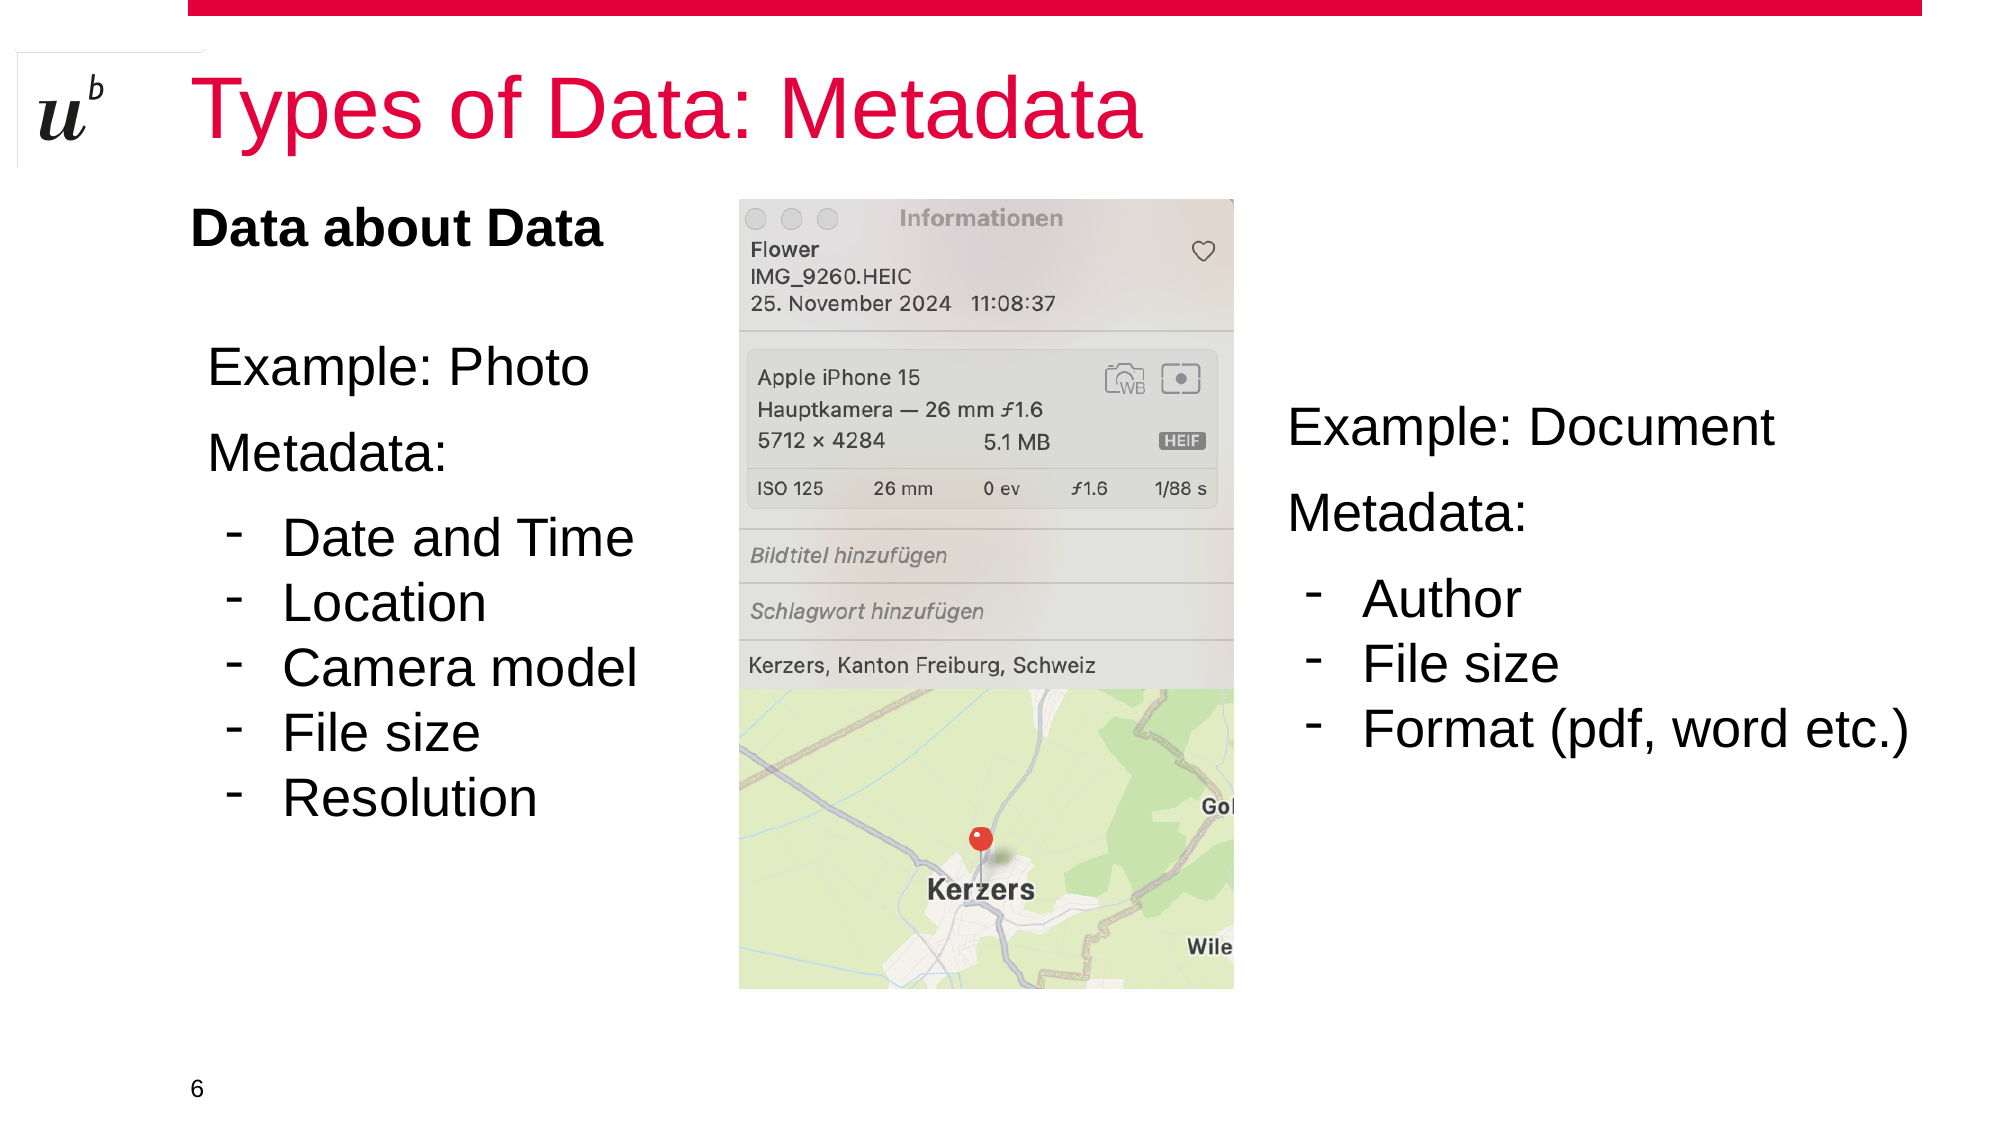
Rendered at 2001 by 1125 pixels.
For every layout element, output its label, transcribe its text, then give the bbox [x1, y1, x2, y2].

slide_number ‹#› [149, 1057, 211, 1117]
title Types of Data: Metadata [175, 47, 1901, 171]
picture [738, 199, 1234, 989]
list Example: Document Metadata: Author File size Format (pdf, word etc.) [1272, 383, 1934, 831]
list Example: Photo Metadata: Date and Time Location Camera model File size Resolution [192, 323, 661, 770]
list Data about Data [175, 185, 1901, 272]
picture [15, 50, 175, 169]
